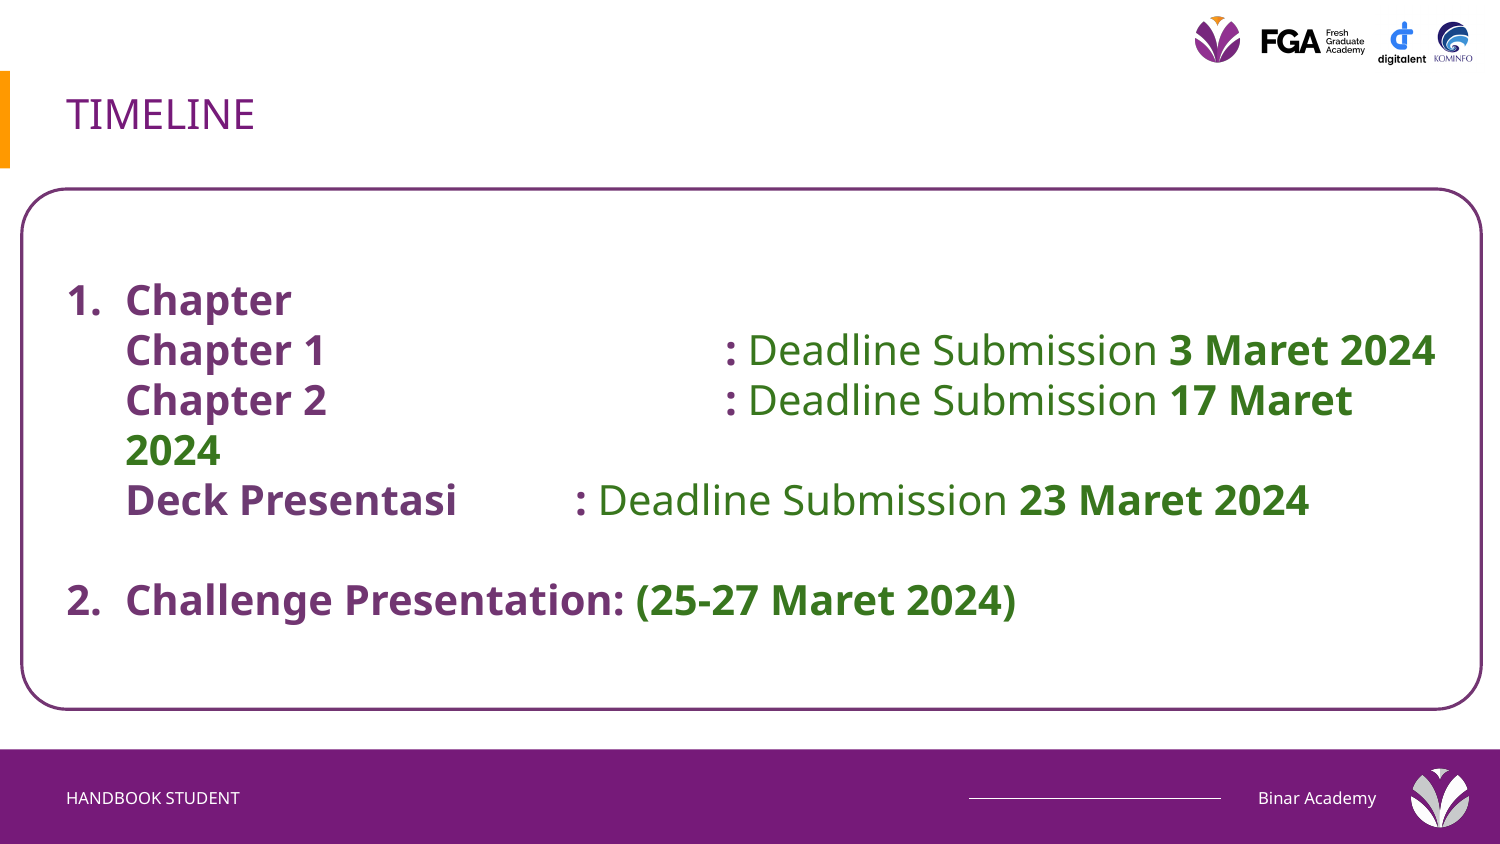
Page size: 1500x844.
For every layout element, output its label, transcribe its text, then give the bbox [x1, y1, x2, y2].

title TIMELINE [51, 72, 1449, 167]
title Binar Academy [1043, 751, 1392, 844]
title HANDBOOK STUDENT [51, 751, 751, 844]
text_box Chapter Chapter 1 : Deadline Submission 3 Maret 2024 Chapter 2 : Deadline Submission 17 Maret 2024 Deck Presentasi : Deadline Submission 23 Maret 2024 Challenge Presentation: (25-27 Maret 2024) [21, 188, 1482, 710]
picture [1402, 760, 1478, 836]
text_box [1192, 5, 1485, 74]
